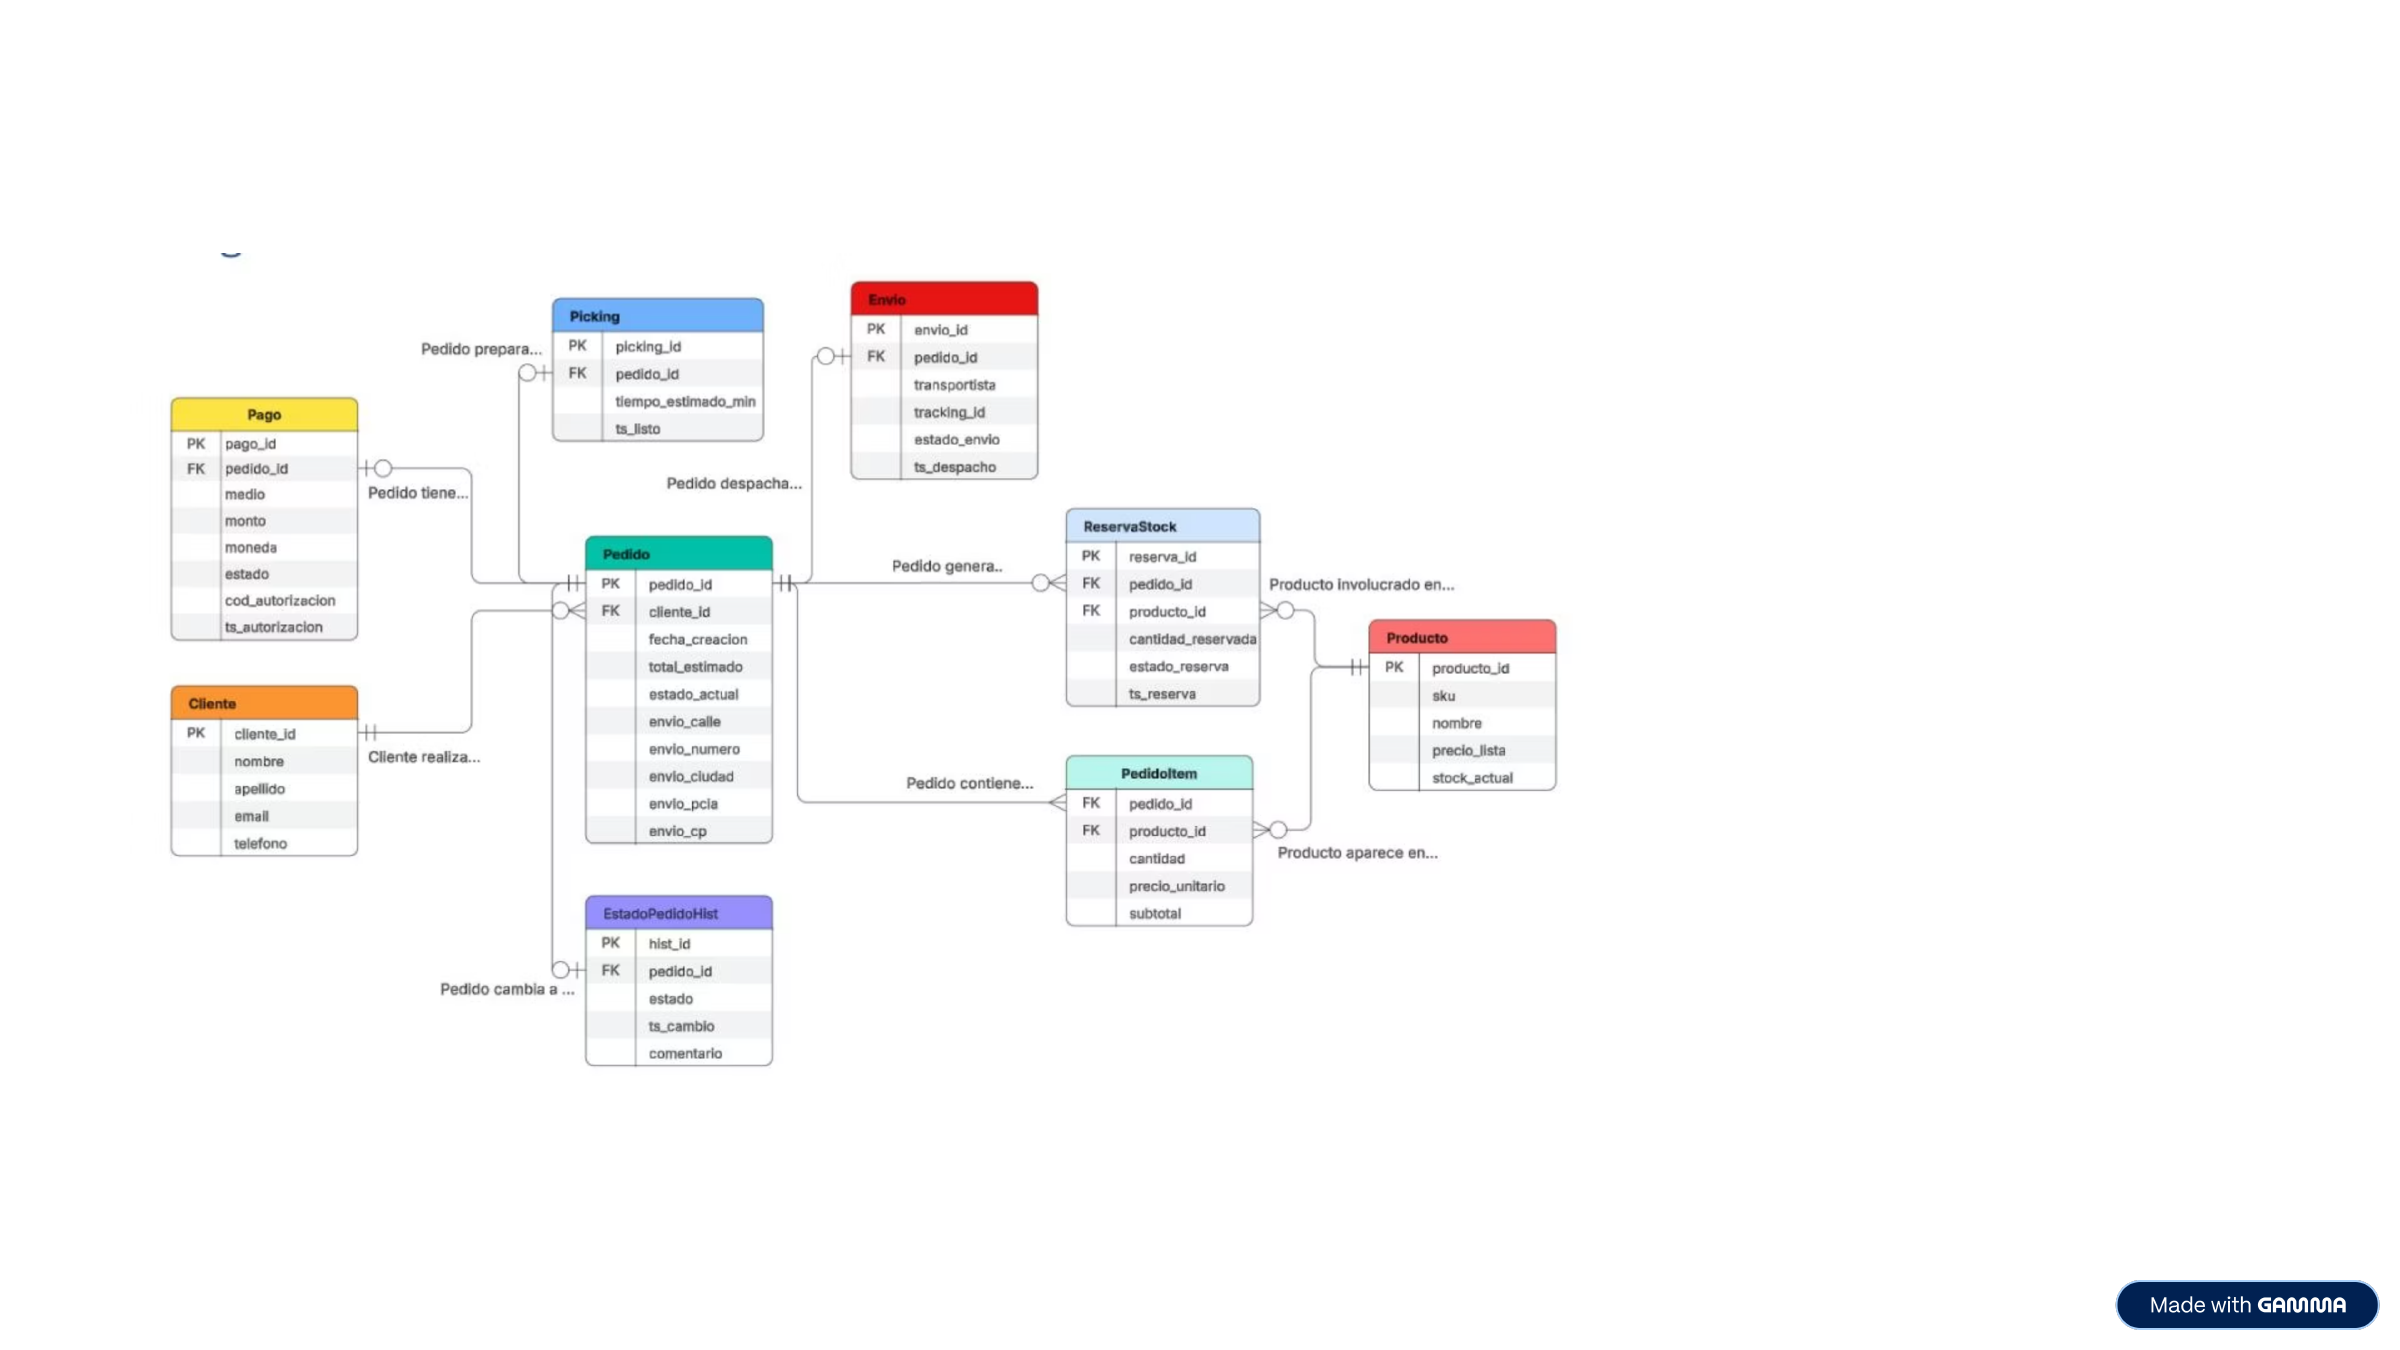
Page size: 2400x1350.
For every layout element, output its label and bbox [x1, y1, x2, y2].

picture [130, 253, 1581, 1097]
picture [2106, 1271, 2389, 1339]
